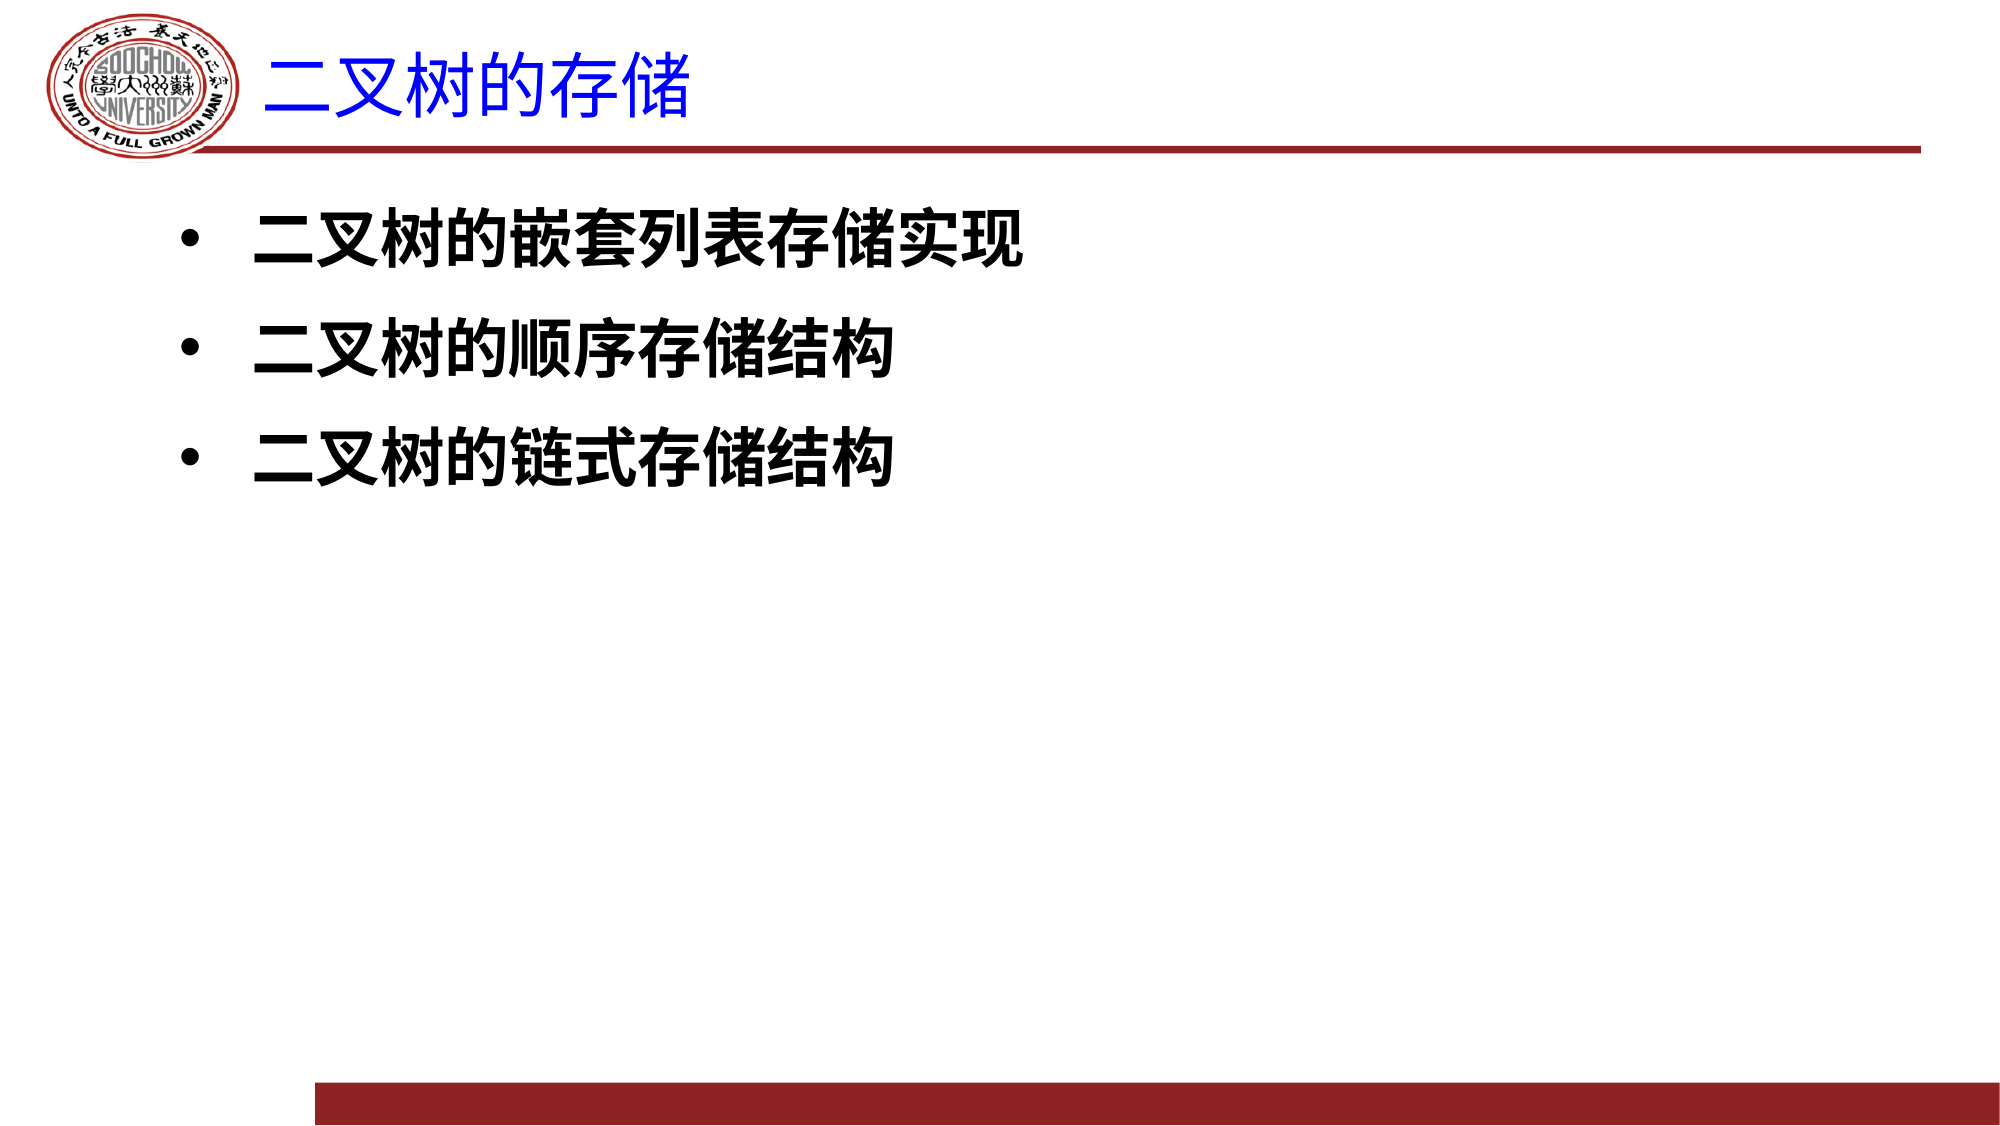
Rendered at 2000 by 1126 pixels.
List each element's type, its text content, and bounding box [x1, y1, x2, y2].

picture [40, 9, 246, 163]
title 二叉树的存储 [242, 30, 1921, 138]
list 二叉树的嵌套列表存储实现 二叉树的顺序存储结构 二叉树的链式存储结构 [159, 188, 1319, 634]
